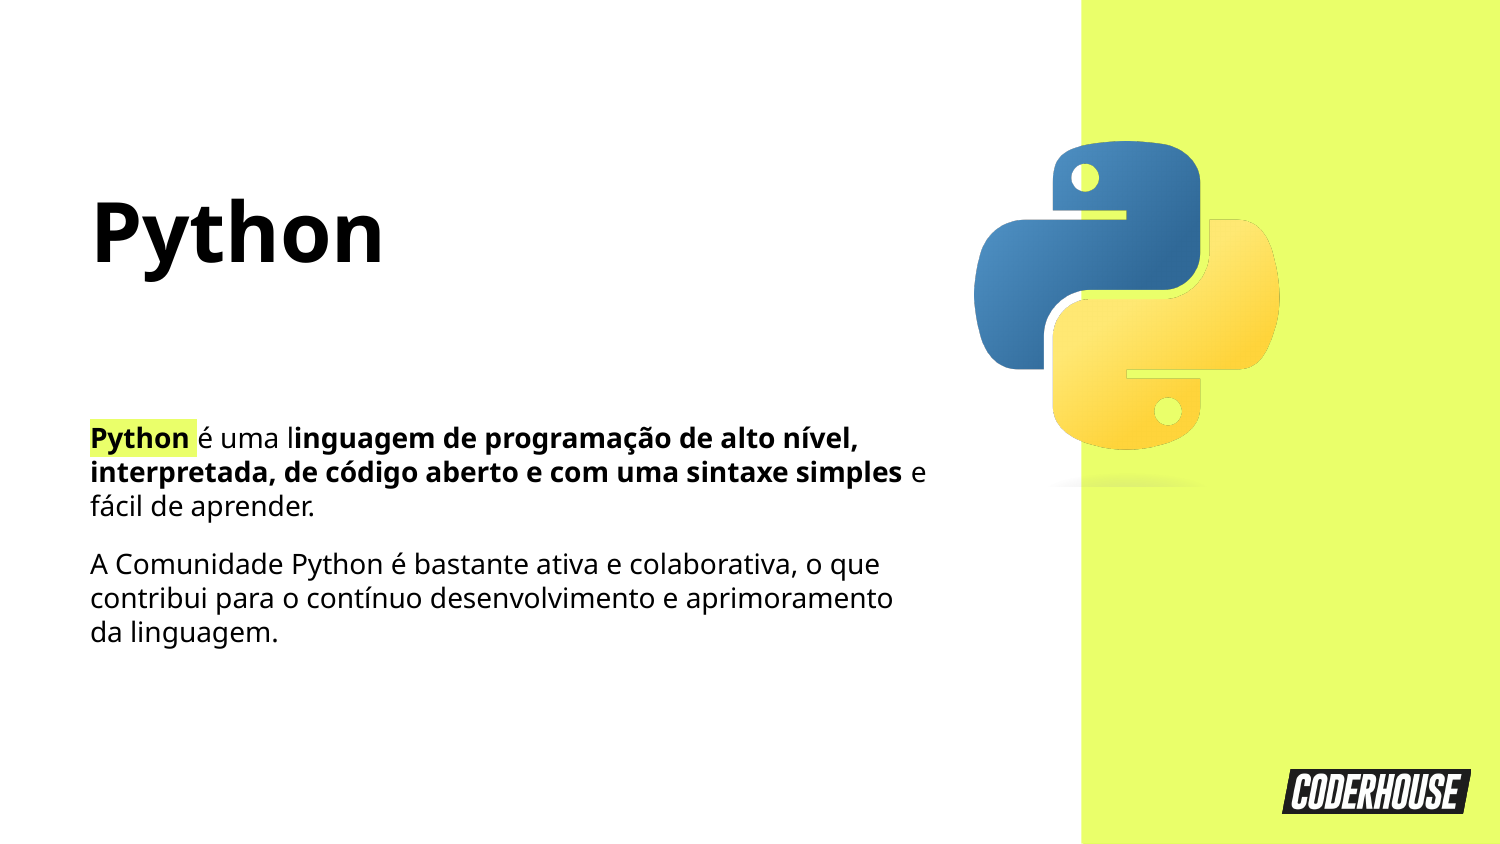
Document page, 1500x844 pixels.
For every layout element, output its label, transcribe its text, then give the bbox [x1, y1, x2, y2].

picture [0, 0, 1290, 844]
text_box Python é uma linguagem de programação de alto nível, interpretada, de código aberto e com uma sintaxe simples e fácil de aprender. A Comunidade Python é bastante ativa e colaborativa, o que contribui para o contínuo desenvolvimento e aprimoramento da linguagem. [75, 405, 942, 781]
picture [1281, 769, 1471, 814]
text_box Python [75, 175, 851, 296]
